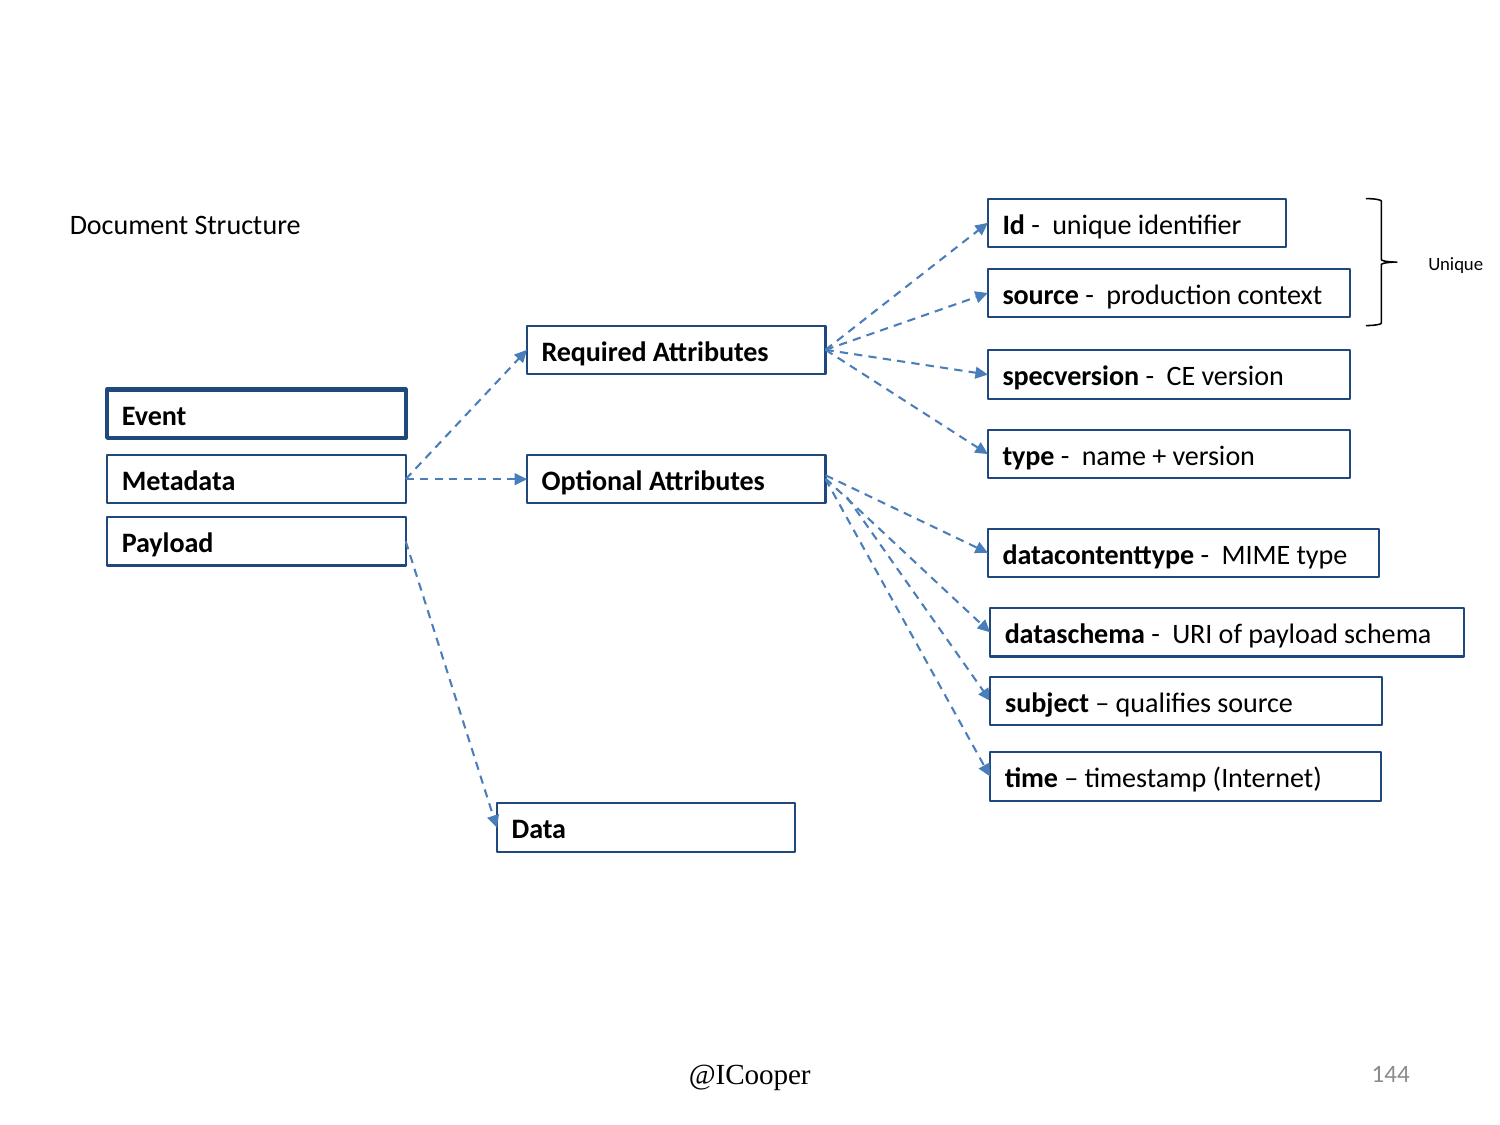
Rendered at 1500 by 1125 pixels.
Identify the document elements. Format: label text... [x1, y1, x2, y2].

footer @ICooper [512, 1042, 988, 1103]
slide_number 144 [1074, 1042, 1425, 1103]
text_box time – timestamp (Internet) [990, 752, 1382, 801]
text_box Document Structure [58, 195, 847, 252]
text_box dataschema - URI of payload schema [996, 608, 1464, 657]
text_box Payload [107, 517, 406, 566]
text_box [825, 222, 989, 293]
text_box Event [107, 389, 400, 438]
text_box Unique [1413, 244, 1500, 282]
text_box source - production context [993, 268, 1350, 318]
text_box type - name + version [987, 429, 1350, 479]
text_box Metadata [107, 454, 406, 504]
text_box Id - unique identifier [987, 198, 1287, 248]
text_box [405, 349, 528, 479]
text_box [1365, 197, 1398, 327]
text_box specversion - CE version [993, 350, 1350, 399]
text_box Data [496, 803, 796, 852]
text_box Required Attributes [526, 325, 819, 375]
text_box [825, 349, 989, 455]
text_box subject – qualifies source [996, 676, 1382, 726]
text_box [825, 479, 991, 777]
text_box Optional Attributes [526, 454, 826, 504]
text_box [825, 293, 989, 348]
text_box datacontenttype - MIME type [997, 528, 1379, 578]
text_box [405, 541, 498, 829]
